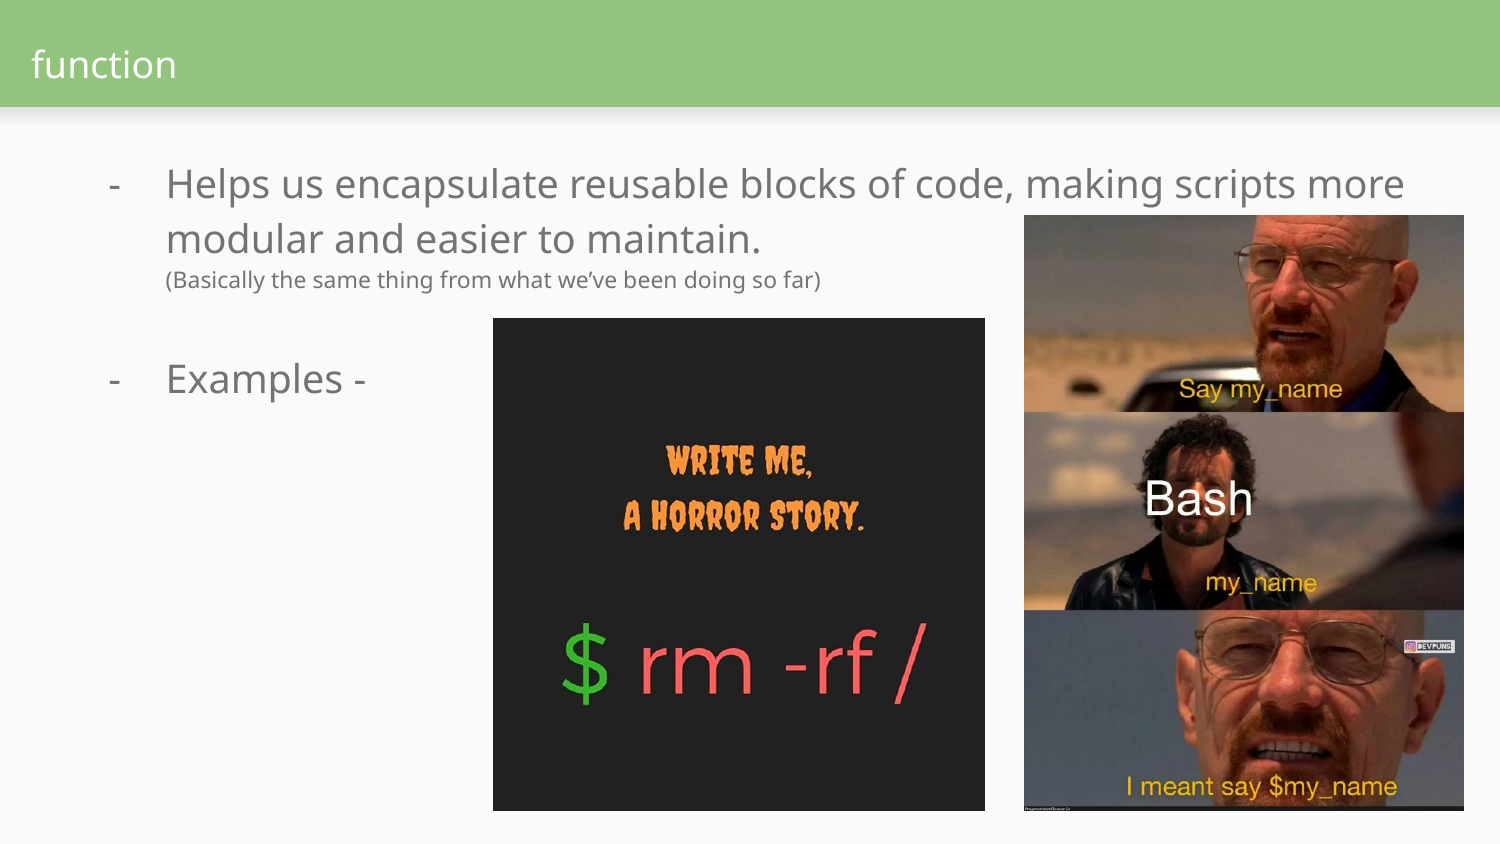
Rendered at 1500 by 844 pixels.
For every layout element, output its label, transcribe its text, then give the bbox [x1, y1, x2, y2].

picture [1024, 214, 1465, 811]
title function [16, 2, 1464, 102]
picture [492, 318, 985, 811]
list Helps us encapsulate reusable blocks of code, making scripts more modular and easier to maintain. (Basically the same thing from what we’ve been doing so far) Examples - [75, 137, 1425, 582]
